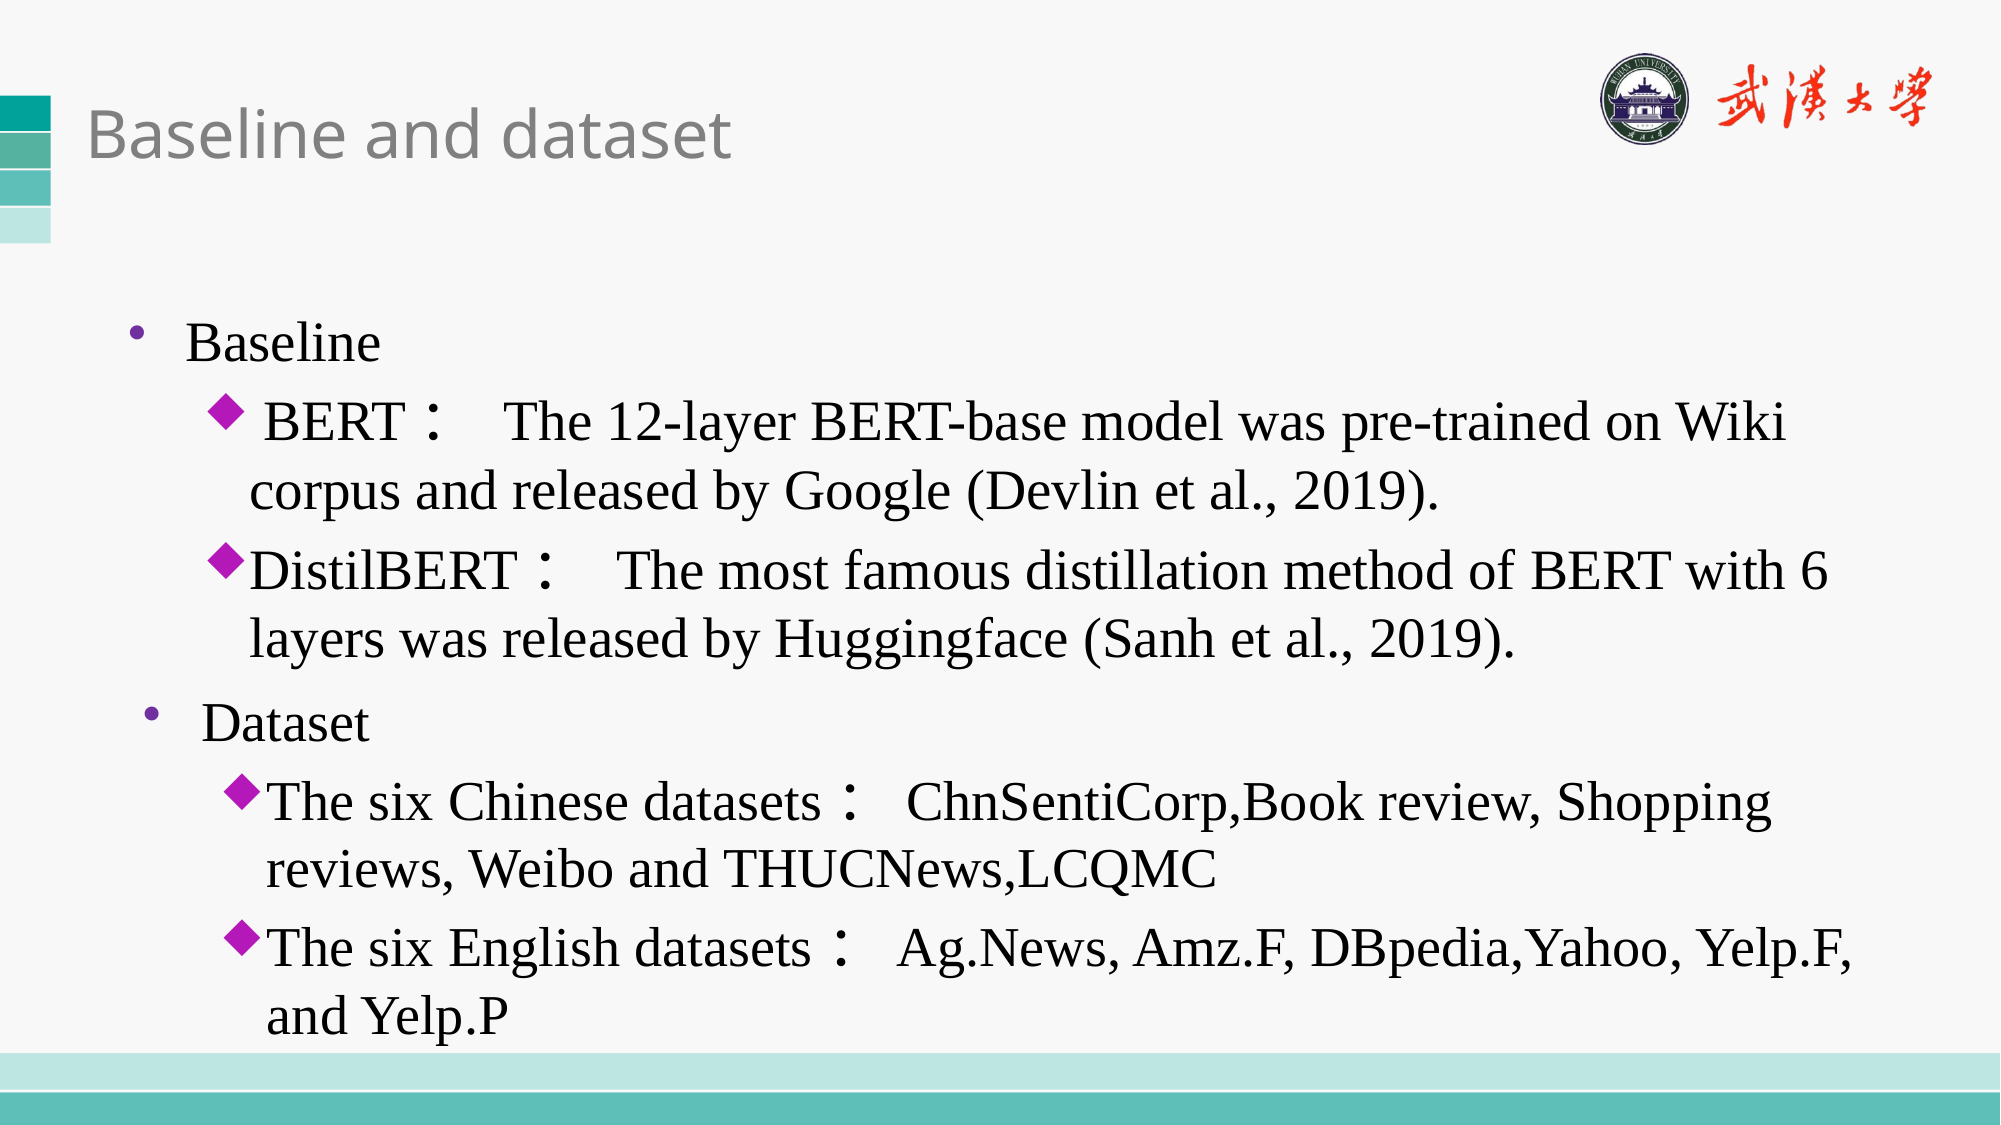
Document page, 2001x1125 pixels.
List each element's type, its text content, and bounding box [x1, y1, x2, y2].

slide_number [1325, 1061, 1863, 1103]
text_box Dataset The six Chinese datasets：ChnSentiCorp,Book review, Shopping reviews, Weibo and THUCNews,LCQMC The six English datasets：Ag.News, Amz.F, DBpedia,Yahoo, Yelp.F, and Yelp.P [129, 644, 1949, 1061]
text_box Baseline BERT： The 12-layer BERT-base model was pre-trained on Wiki corpus and released by Google (Devlin et al., 2019). DistilBERT： The most famous distillation method of BERT with 6 layers was released by Huggingface (Sanh et al., 2019). [115, 262, 1934, 679]
picture [1600, 53, 1689, 145]
title Baseline and dataset [68, 91, 1546, 172]
picture [1711, 58, 1932, 137]
